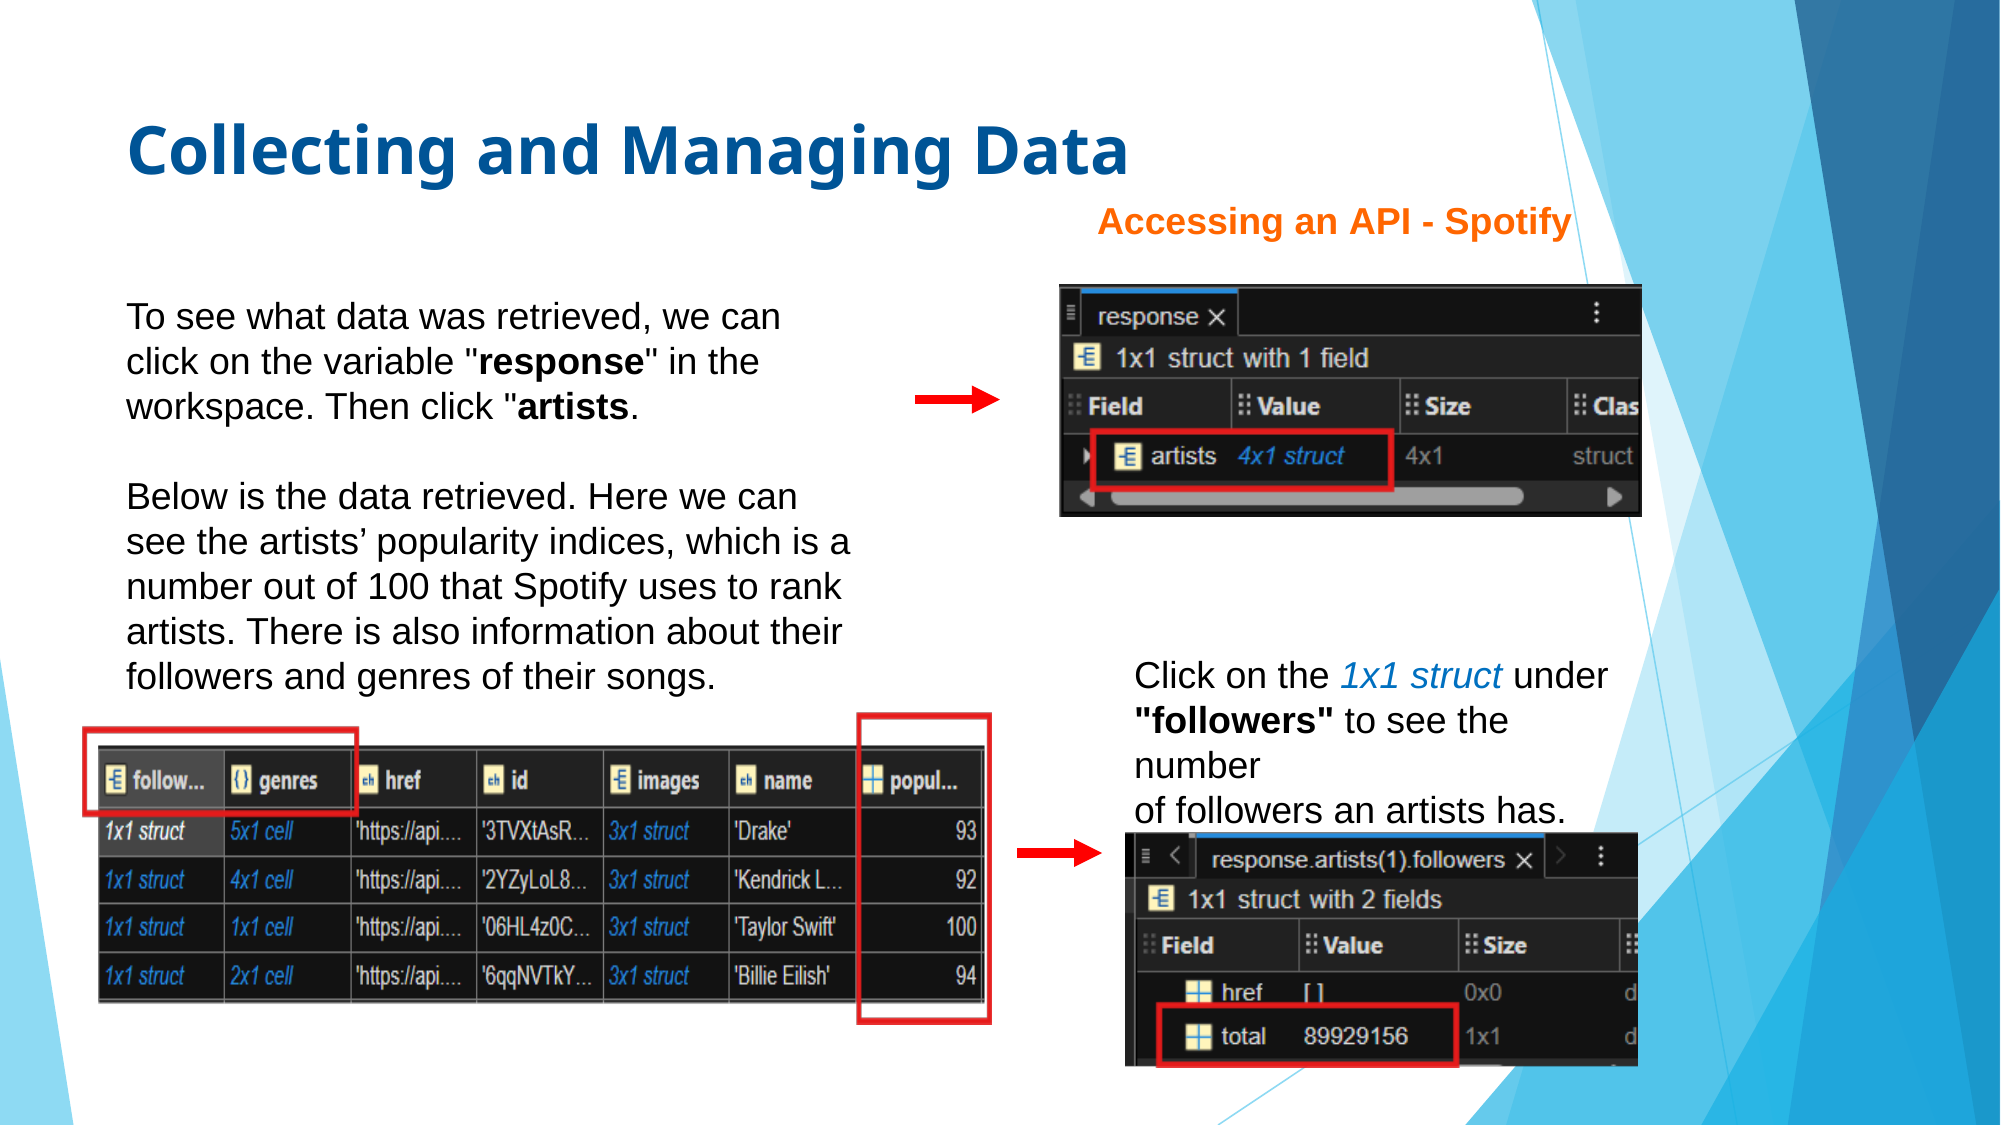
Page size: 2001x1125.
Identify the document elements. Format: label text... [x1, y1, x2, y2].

picture [81, 711, 992, 1026]
picture [1124, 831, 1638, 1069]
text_box To see what data was retrieved, we can click on the variable "response" in the workspace. Then click "artists. Below is the data retrieved. Here we can see the artists’ popularity indices, which is a number out of 100 that Spotify uses to rank artists. There is also information about their followers and genres of their songs. [111, 284, 875, 705]
picture [1059, 284, 1642, 517]
text_box Click on the 1x1 struct under "followers" to see the number of followers an artists has. [1119, 643, 1654, 839]
title Collecting and Managing Data [111, 99, 1552, 317]
list Accessing an API - Spotify [1059, 190, 1610, 262]
